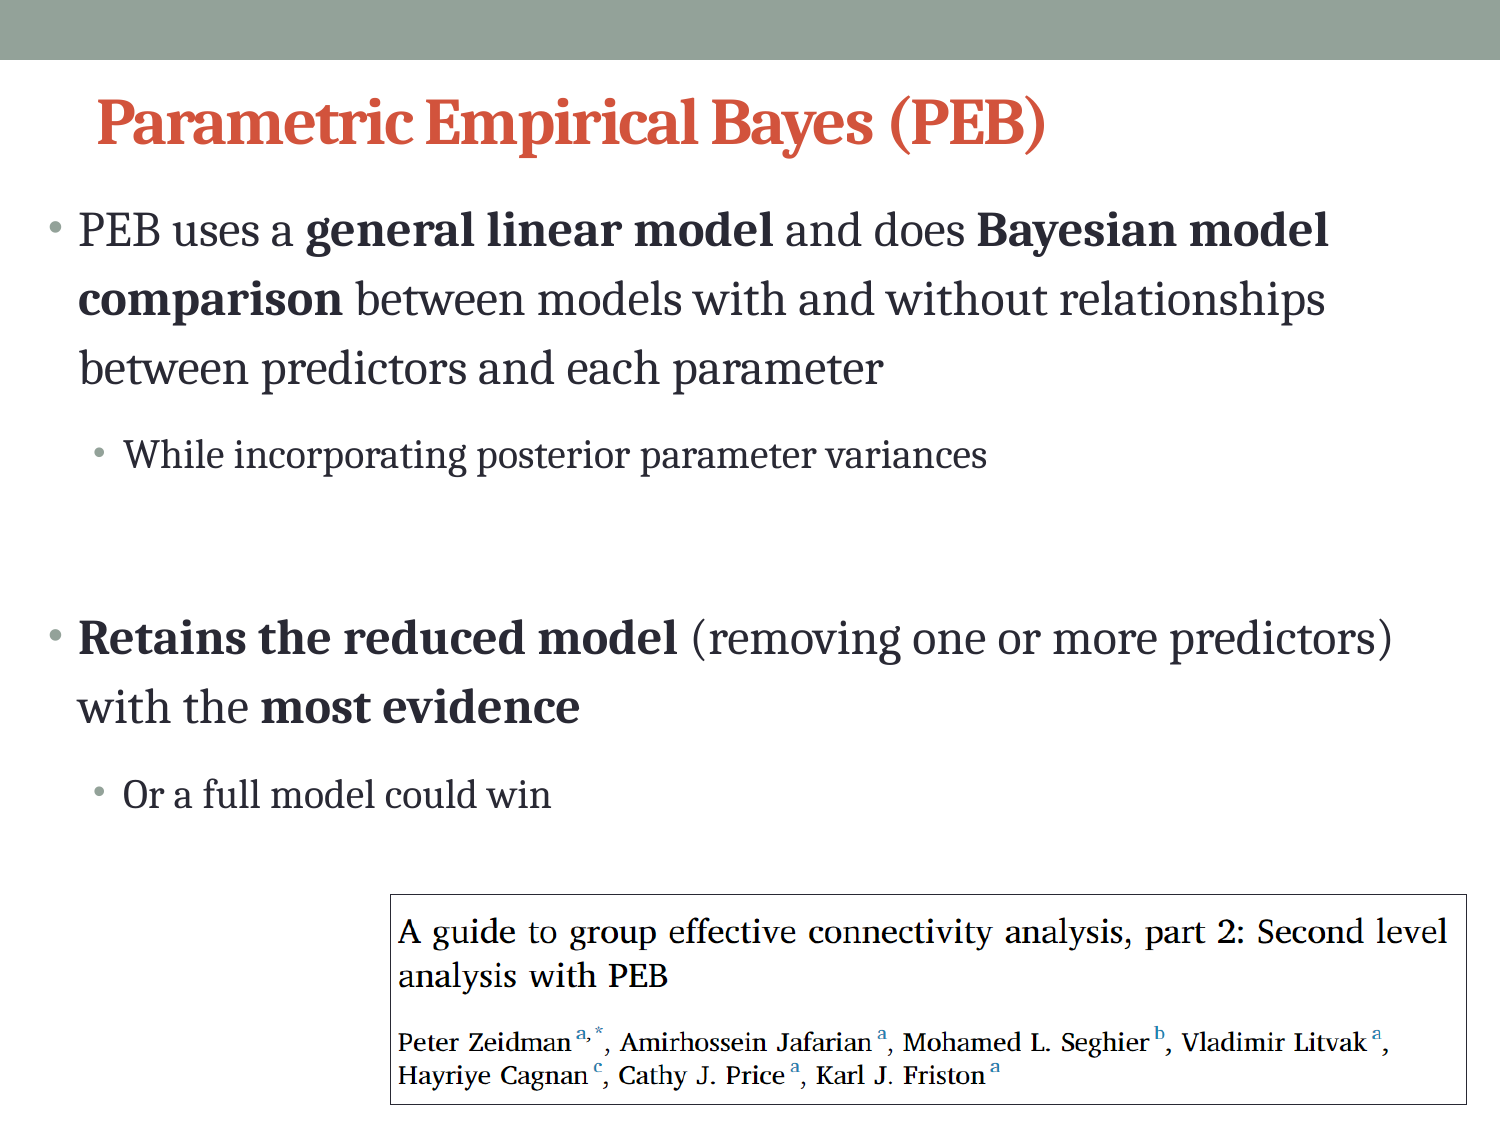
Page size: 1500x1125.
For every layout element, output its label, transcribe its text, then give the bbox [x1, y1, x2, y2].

list PEB uses a general linear model and does Bayesian model comparison between models with and without relationships between predictors and each parameter While incorporating posterior parameter variances Retains the reduced model (removing one or more predictors) with the most evidence Or a full model could win [33, 179, 1467, 880]
picture [390, 894, 1468, 1106]
title Parametric Empirical Bayes (PEB) [81, 58, 1386, 166]
